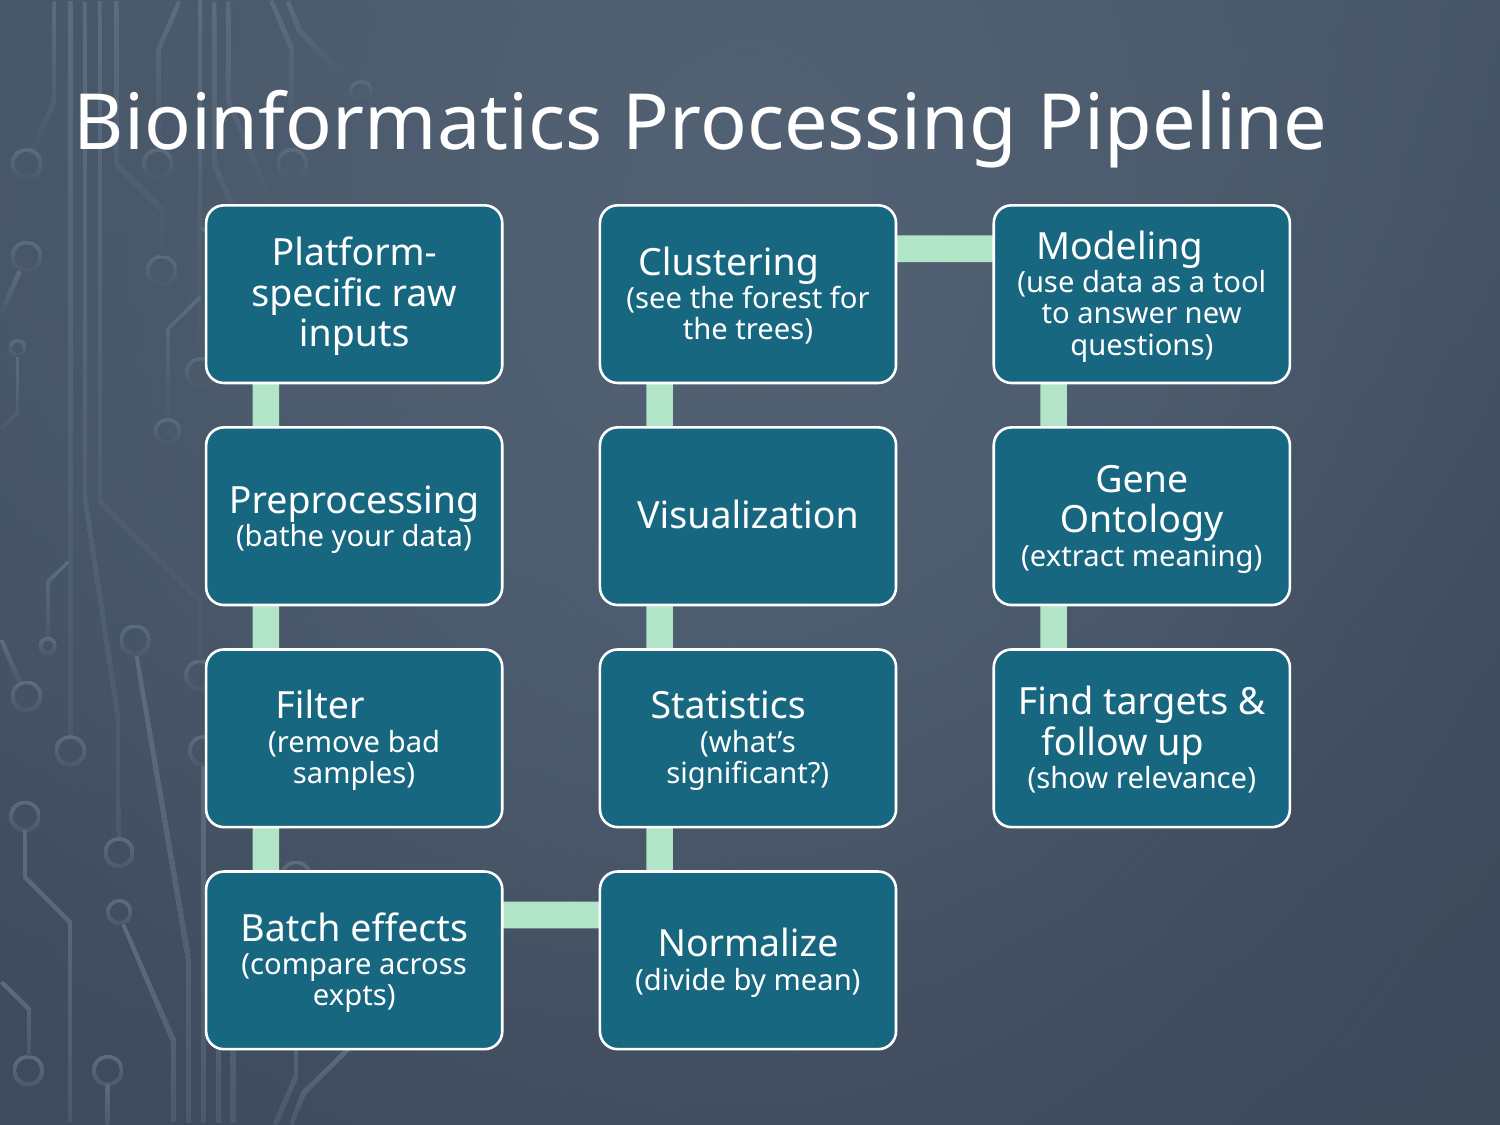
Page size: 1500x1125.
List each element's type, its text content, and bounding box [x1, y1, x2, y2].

title Bioinformatics Processing Pipeline [58, 0, 1375, 174]
text_box Preprocessing (bathe your data) [204, 426, 504, 607]
text_box [252, 607, 280, 648]
text_box Clustering (see the forest for the trees) [598, 204, 898, 385]
text_box Modeling (use data as a tool to answer new questions) [992, 204, 1292, 385]
text_box [1040, 385, 1067, 426]
text_box [504, 901, 598, 929]
text_box [0, 0, 1500, 1125]
text_box [646, 829, 673, 870]
text_box [646, 385, 673, 426]
text_box Platform-specific raw inputs [204, 204, 504, 385]
text_box [252, 829, 280, 870]
text_box Statistics (what’s significant?) [598, 648, 898, 829]
text_box Visualization [598, 426, 898, 607]
text_box [646, 607, 673, 648]
text_box [1040, 607, 1067, 648]
text_box Find targets & follow up (show relevance) [992, 648, 1292, 829]
text_box [252, 385, 280, 426]
text_box Batch effects (compare across expts) [204, 870, 504, 1051]
text_box Normalize (divide by mean) [598, 870, 898, 1051]
text_box [898, 235, 992, 263]
text_box Gene Ontology (extract meaning) [992, 426, 1292, 607]
text_box Filter (remove bad samples) [204, 648, 504, 829]
